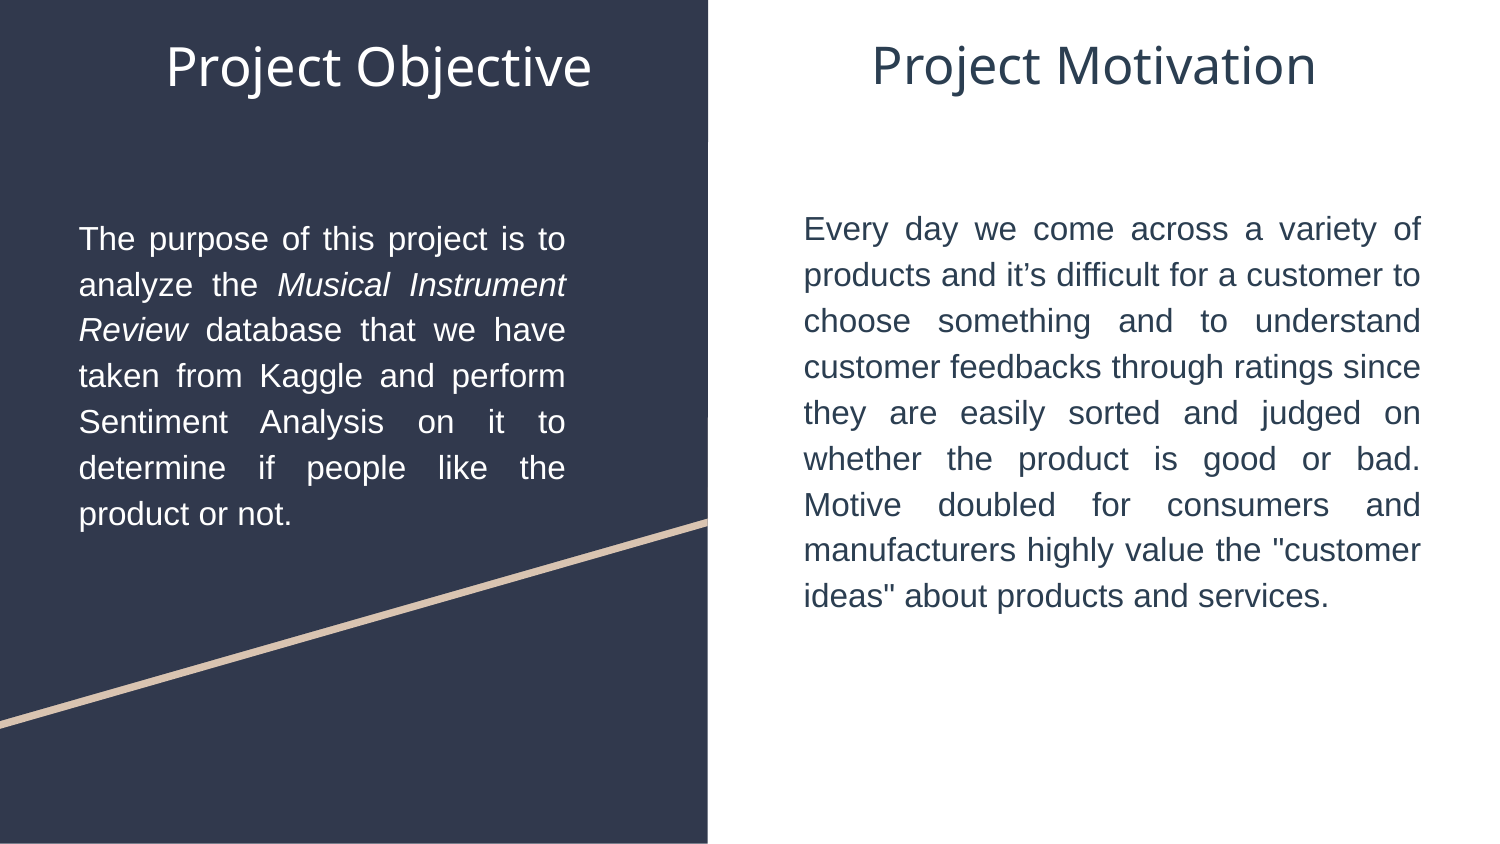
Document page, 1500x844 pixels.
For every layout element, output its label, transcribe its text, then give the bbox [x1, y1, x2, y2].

text_box The purpose of this project is to analyze the Musical Instrument Review database that we have taken from Kaggle and perform Sentiment Analysis on it to determine if people like the product or not. [63, 195, 654, 548]
text_box Project Objective [16, 17, 742, 112]
text_box Every day we come across a variety of products and it’s difficult for a customer to choose something and to understand customer feedbacks through ratings since they are easily sorted and judged on whether the product is good or bad. Motive doubled for consumers and manufacturers highly value the "customer ideas" about products and services. [741, 186, 1455, 630]
text_box Project Motivation [856, 17, 1375, 110]
